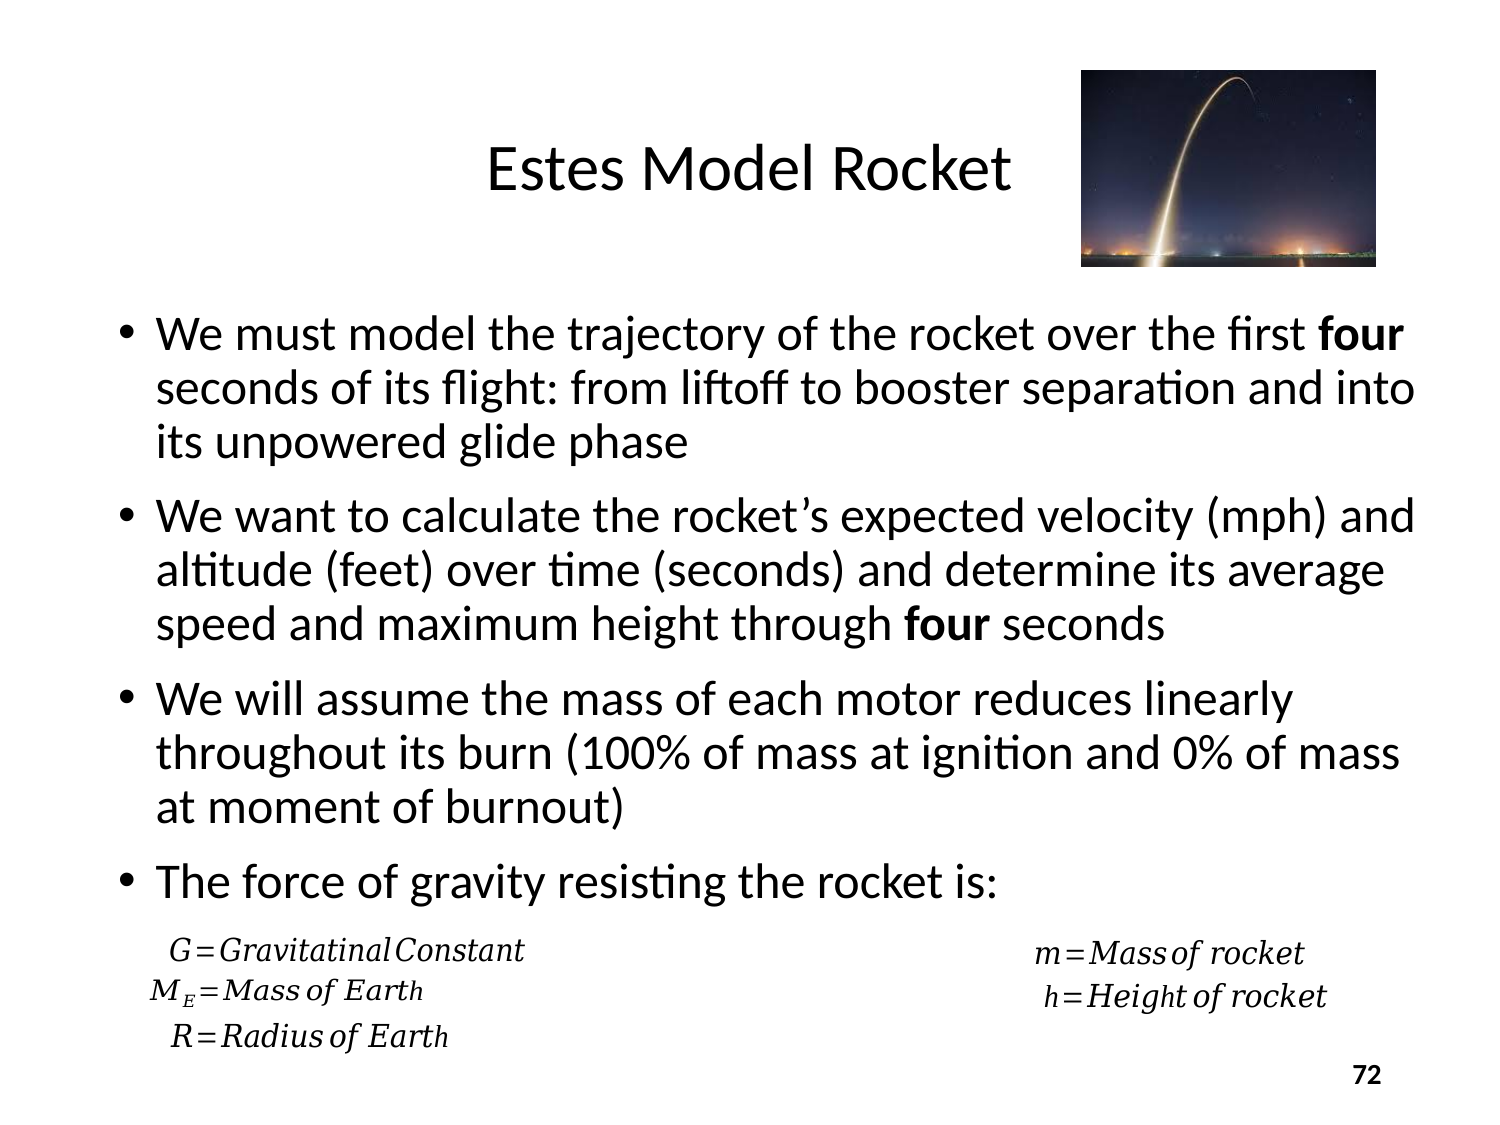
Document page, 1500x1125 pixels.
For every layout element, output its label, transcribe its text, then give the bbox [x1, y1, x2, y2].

picture [1080, 70, 1376, 267]
slide_number 72 [1059, 1042, 1397, 1103]
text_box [1033, 937, 1331, 1016]
title Estes Model Rocket [103, 59, 1397, 278]
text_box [148, 933, 528, 1056]
